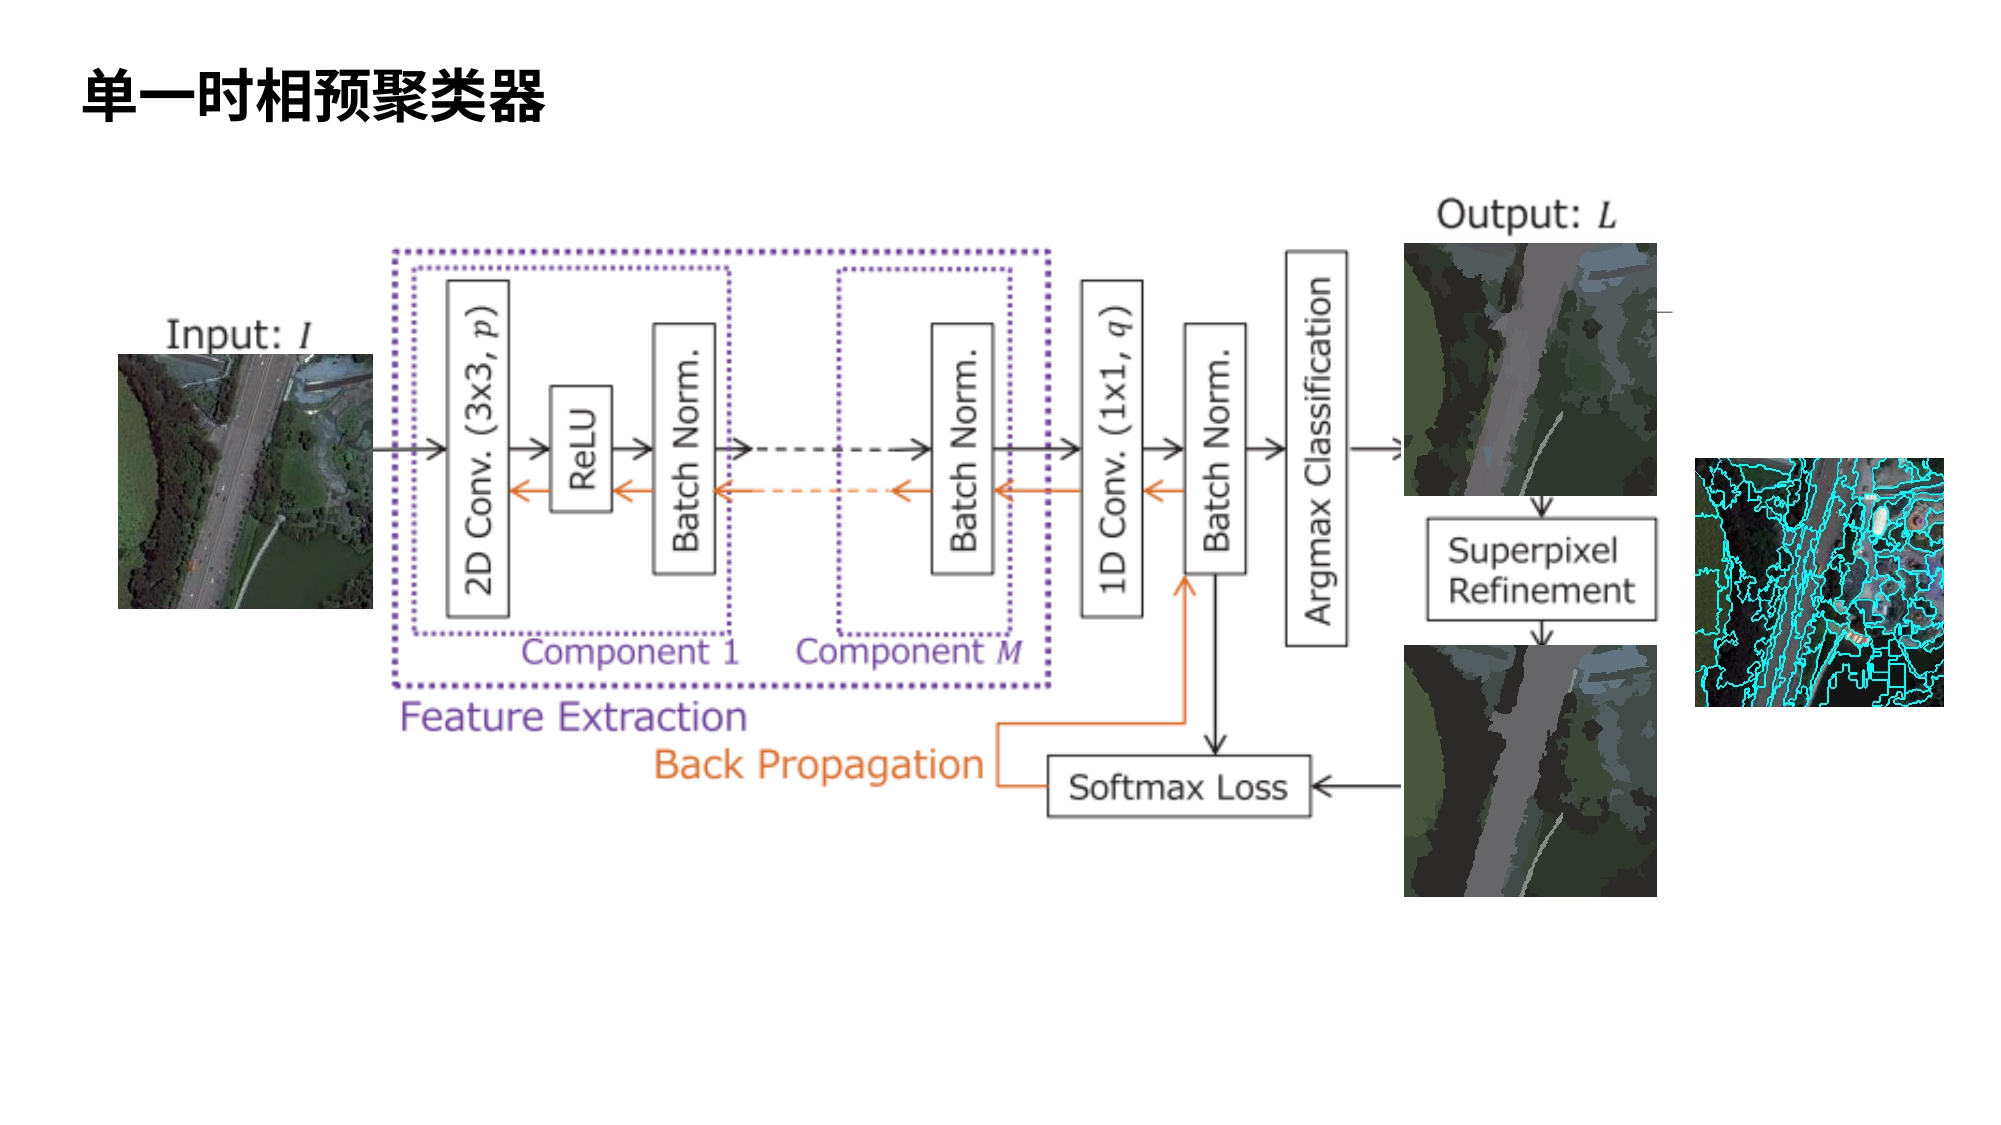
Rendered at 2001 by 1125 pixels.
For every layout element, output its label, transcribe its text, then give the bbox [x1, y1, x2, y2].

picture [51, 170, 1944, 897]
text_box 单一时相预聚类器 [65, 51, 708, 137]
